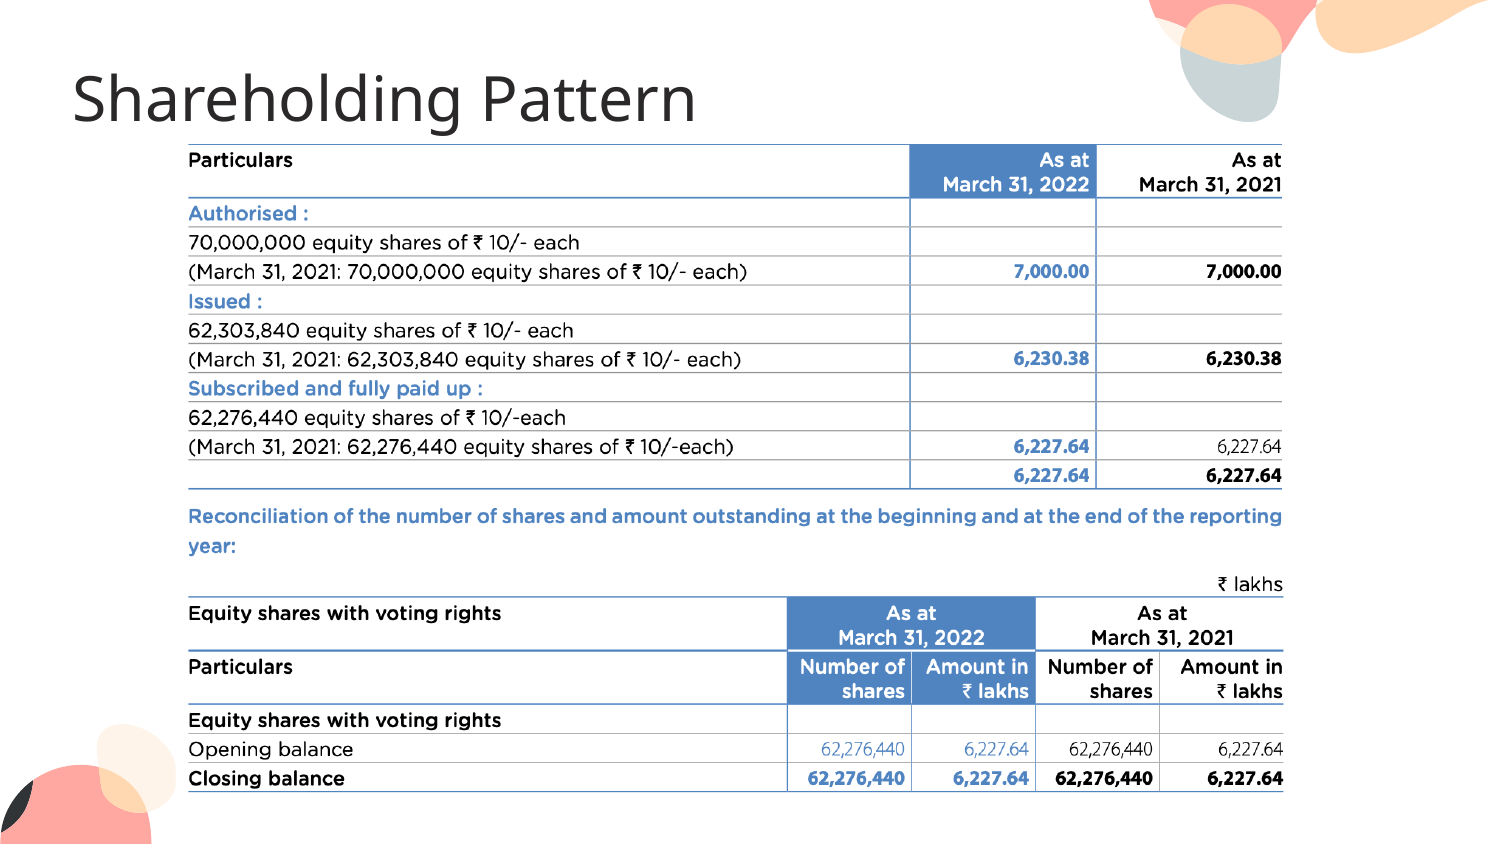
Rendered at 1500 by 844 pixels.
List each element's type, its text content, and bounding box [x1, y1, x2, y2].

picture [175, 144, 1303, 811]
title Shareholding Pattern [57, 43, 733, 133]
